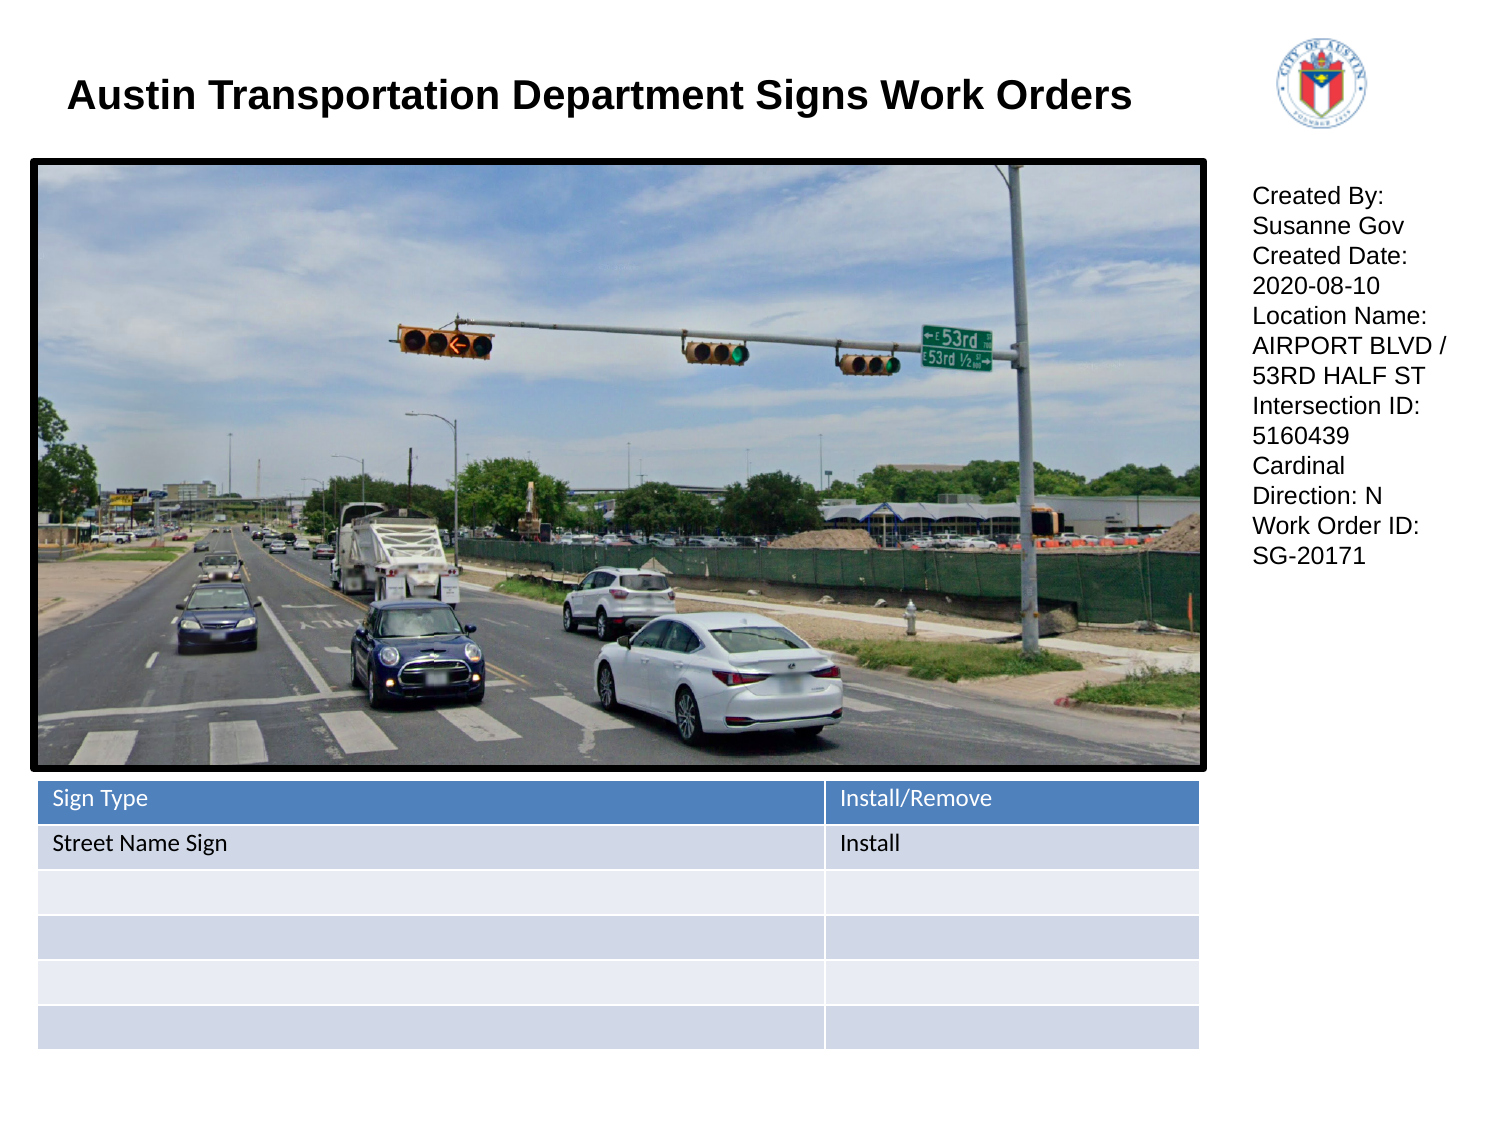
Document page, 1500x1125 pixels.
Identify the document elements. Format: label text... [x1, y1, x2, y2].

text_box Created By: Susanne Gov Created Date: 2020-08-10 Location Name: AIRPORT BLVD / 53RD HALF ST Intersection ID: 5160439 Cardinal Direction: N Work Order ID: SG-20171 [1237, 172, 1463, 577]
table_cell [38, 1006, 824, 1049]
table_cell [826, 1006, 1199, 1049]
table_cell [826, 916, 1199, 959]
table_header Sign Type [38, 781, 824, 824]
picture [1274, 37, 1369, 132]
table_cell Install [826, 826, 1199, 869]
table_cell [826, 961, 1199, 1004]
table_cell [38, 916, 824, 959]
table_header Install/Remove [826, 781, 1199, 824]
table_cell [38, 871, 824, 914]
table_cell [38, 961, 824, 1004]
picture [37, 164, 1201, 766]
table_cell Street Name Sign [38, 826, 824, 869]
table_cell [826, 871, 1199, 914]
text_box Austin Transportation Department Signs Work Orders [51, 60, 1149, 125]
